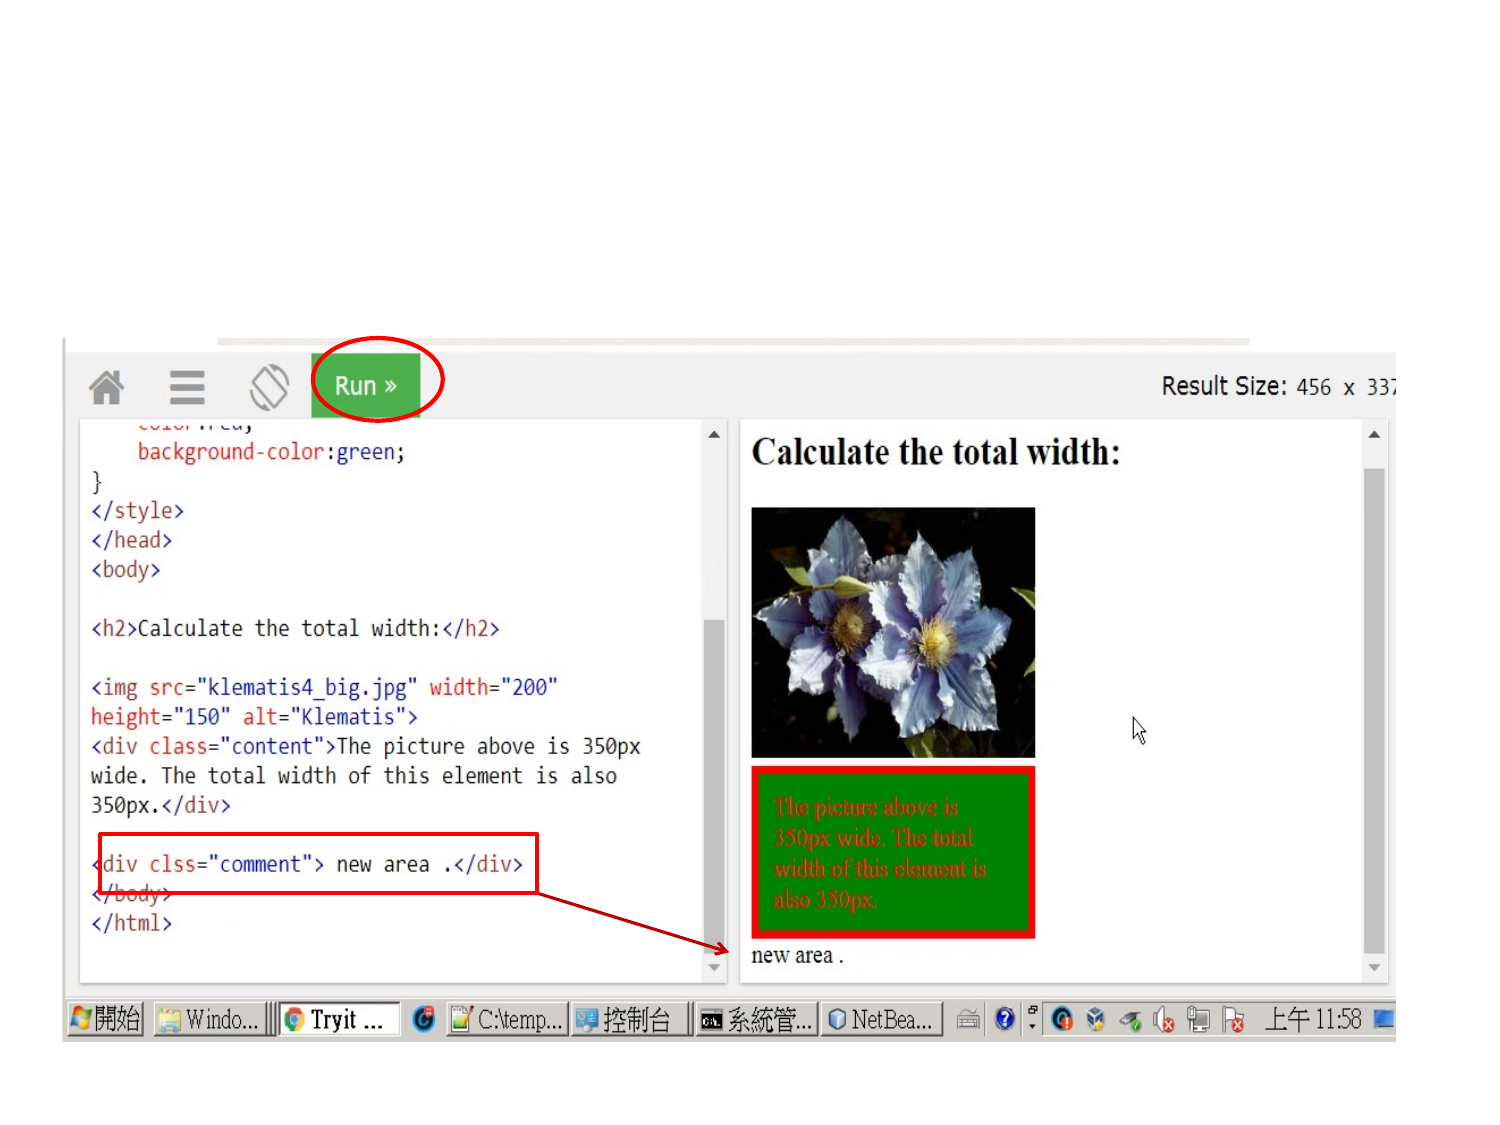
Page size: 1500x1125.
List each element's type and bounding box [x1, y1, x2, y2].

text_box [537, 892, 730, 953]
picture [62, 337, 1396, 1042]
